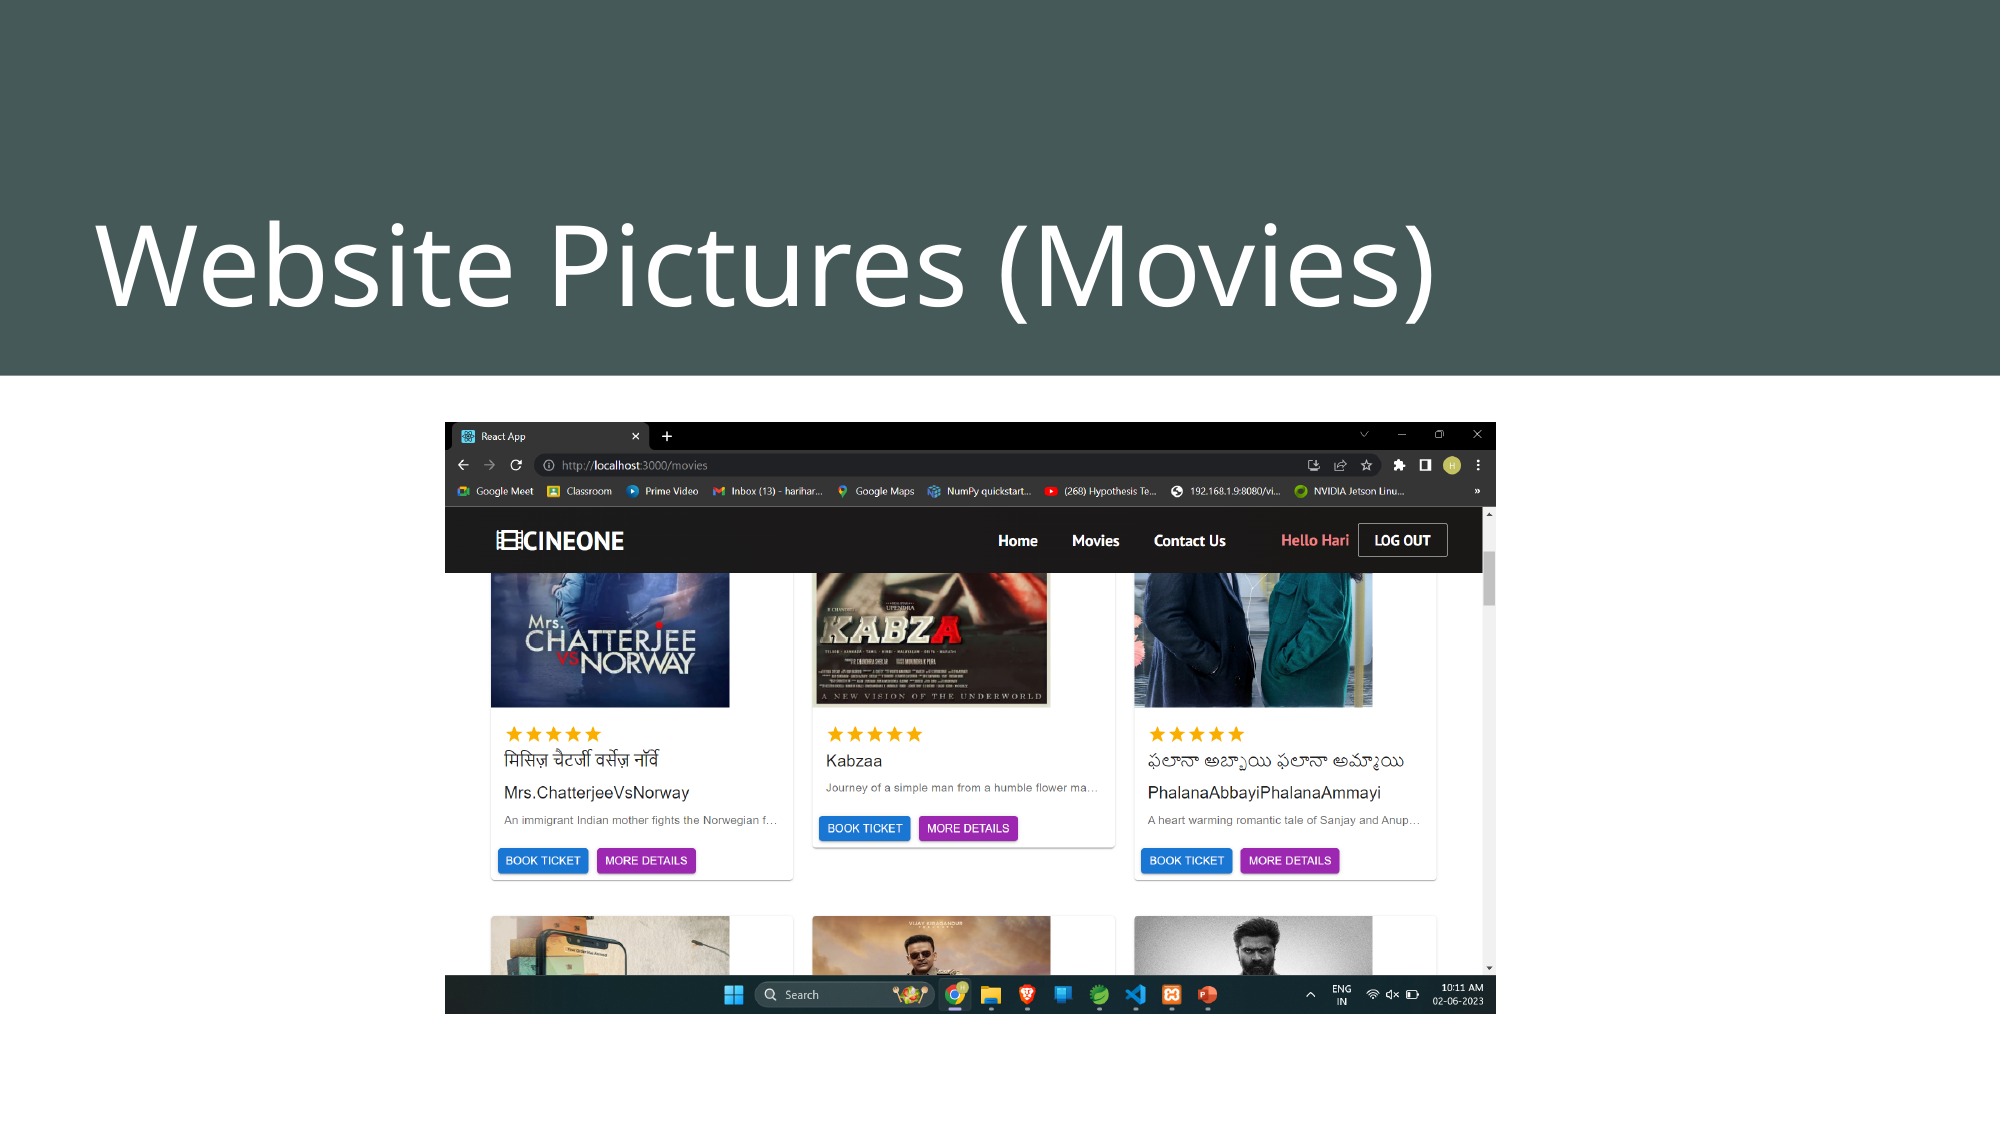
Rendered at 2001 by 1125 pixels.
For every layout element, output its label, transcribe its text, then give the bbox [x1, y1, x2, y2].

title Website Pictures (Movies) [79, 59, 1863, 337]
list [445, 422, 1496, 1014]
